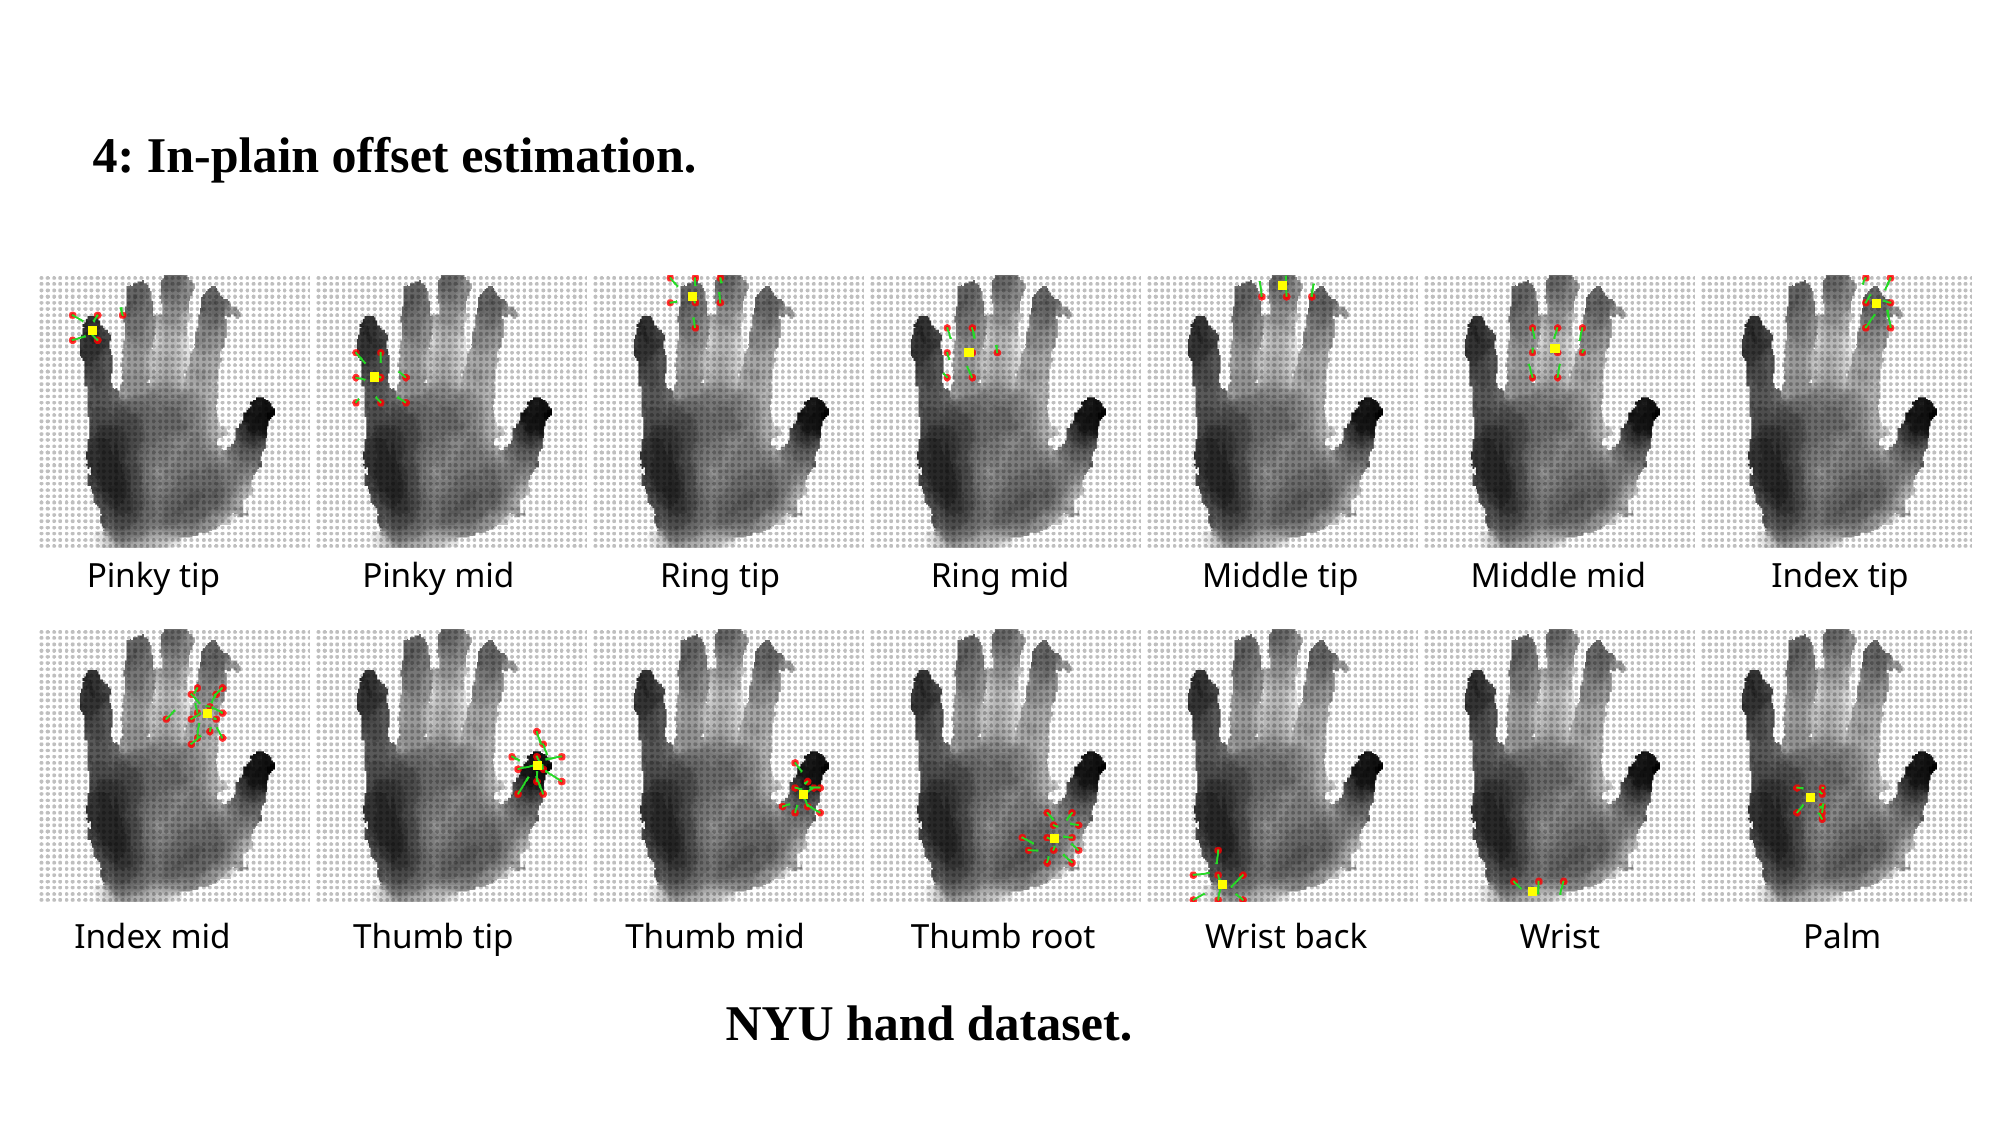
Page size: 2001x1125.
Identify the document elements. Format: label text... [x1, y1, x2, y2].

text_box Middle tip [1187, 548, 1374, 602]
picture [37, 629, 310, 902]
picture [1699, 629, 1972, 902]
picture [1422, 629, 1695, 902]
text_box Pinky tip [72, 548, 236, 602]
text_box Thumb root [895, 907, 1111, 963]
picture [591, 629, 864, 902]
picture [591, 275, 864, 548]
text_box Middle mid [1455, 548, 1662, 602]
text_box NYU hand dataset. [710, 983, 1148, 1058]
text_box Wrist [1504, 907, 1616, 963]
text_box Ring tip [645, 548, 795, 602]
text_box Wrist back [1190, 907, 1383, 963]
text_box Palm [1788, 907, 1897, 963]
text_box Pinky mid [347, 548, 530, 602]
picture [314, 629, 587, 902]
picture [868, 275, 1141, 548]
picture [1422, 275, 1695, 548]
text_box Thumb tip [338, 907, 529, 963]
text_box Index mid [59, 907, 246, 963]
picture [1699, 275, 1972, 548]
picture [868, 629, 1141, 902]
picture [314, 275, 587, 548]
text_box Thumb mid [610, 907, 820, 963]
text_box Ring mid [916, 548, 1085, 602]
text_box 4: In-plain offset estimation. [77, 115, 712, 190]
picture [37, 275, 310, 548]
picture [1145, 275, 1418, 548]
text_box Index tip [1756, 548, 1924, 602]
picture [1145, 629, 1418, 902]
